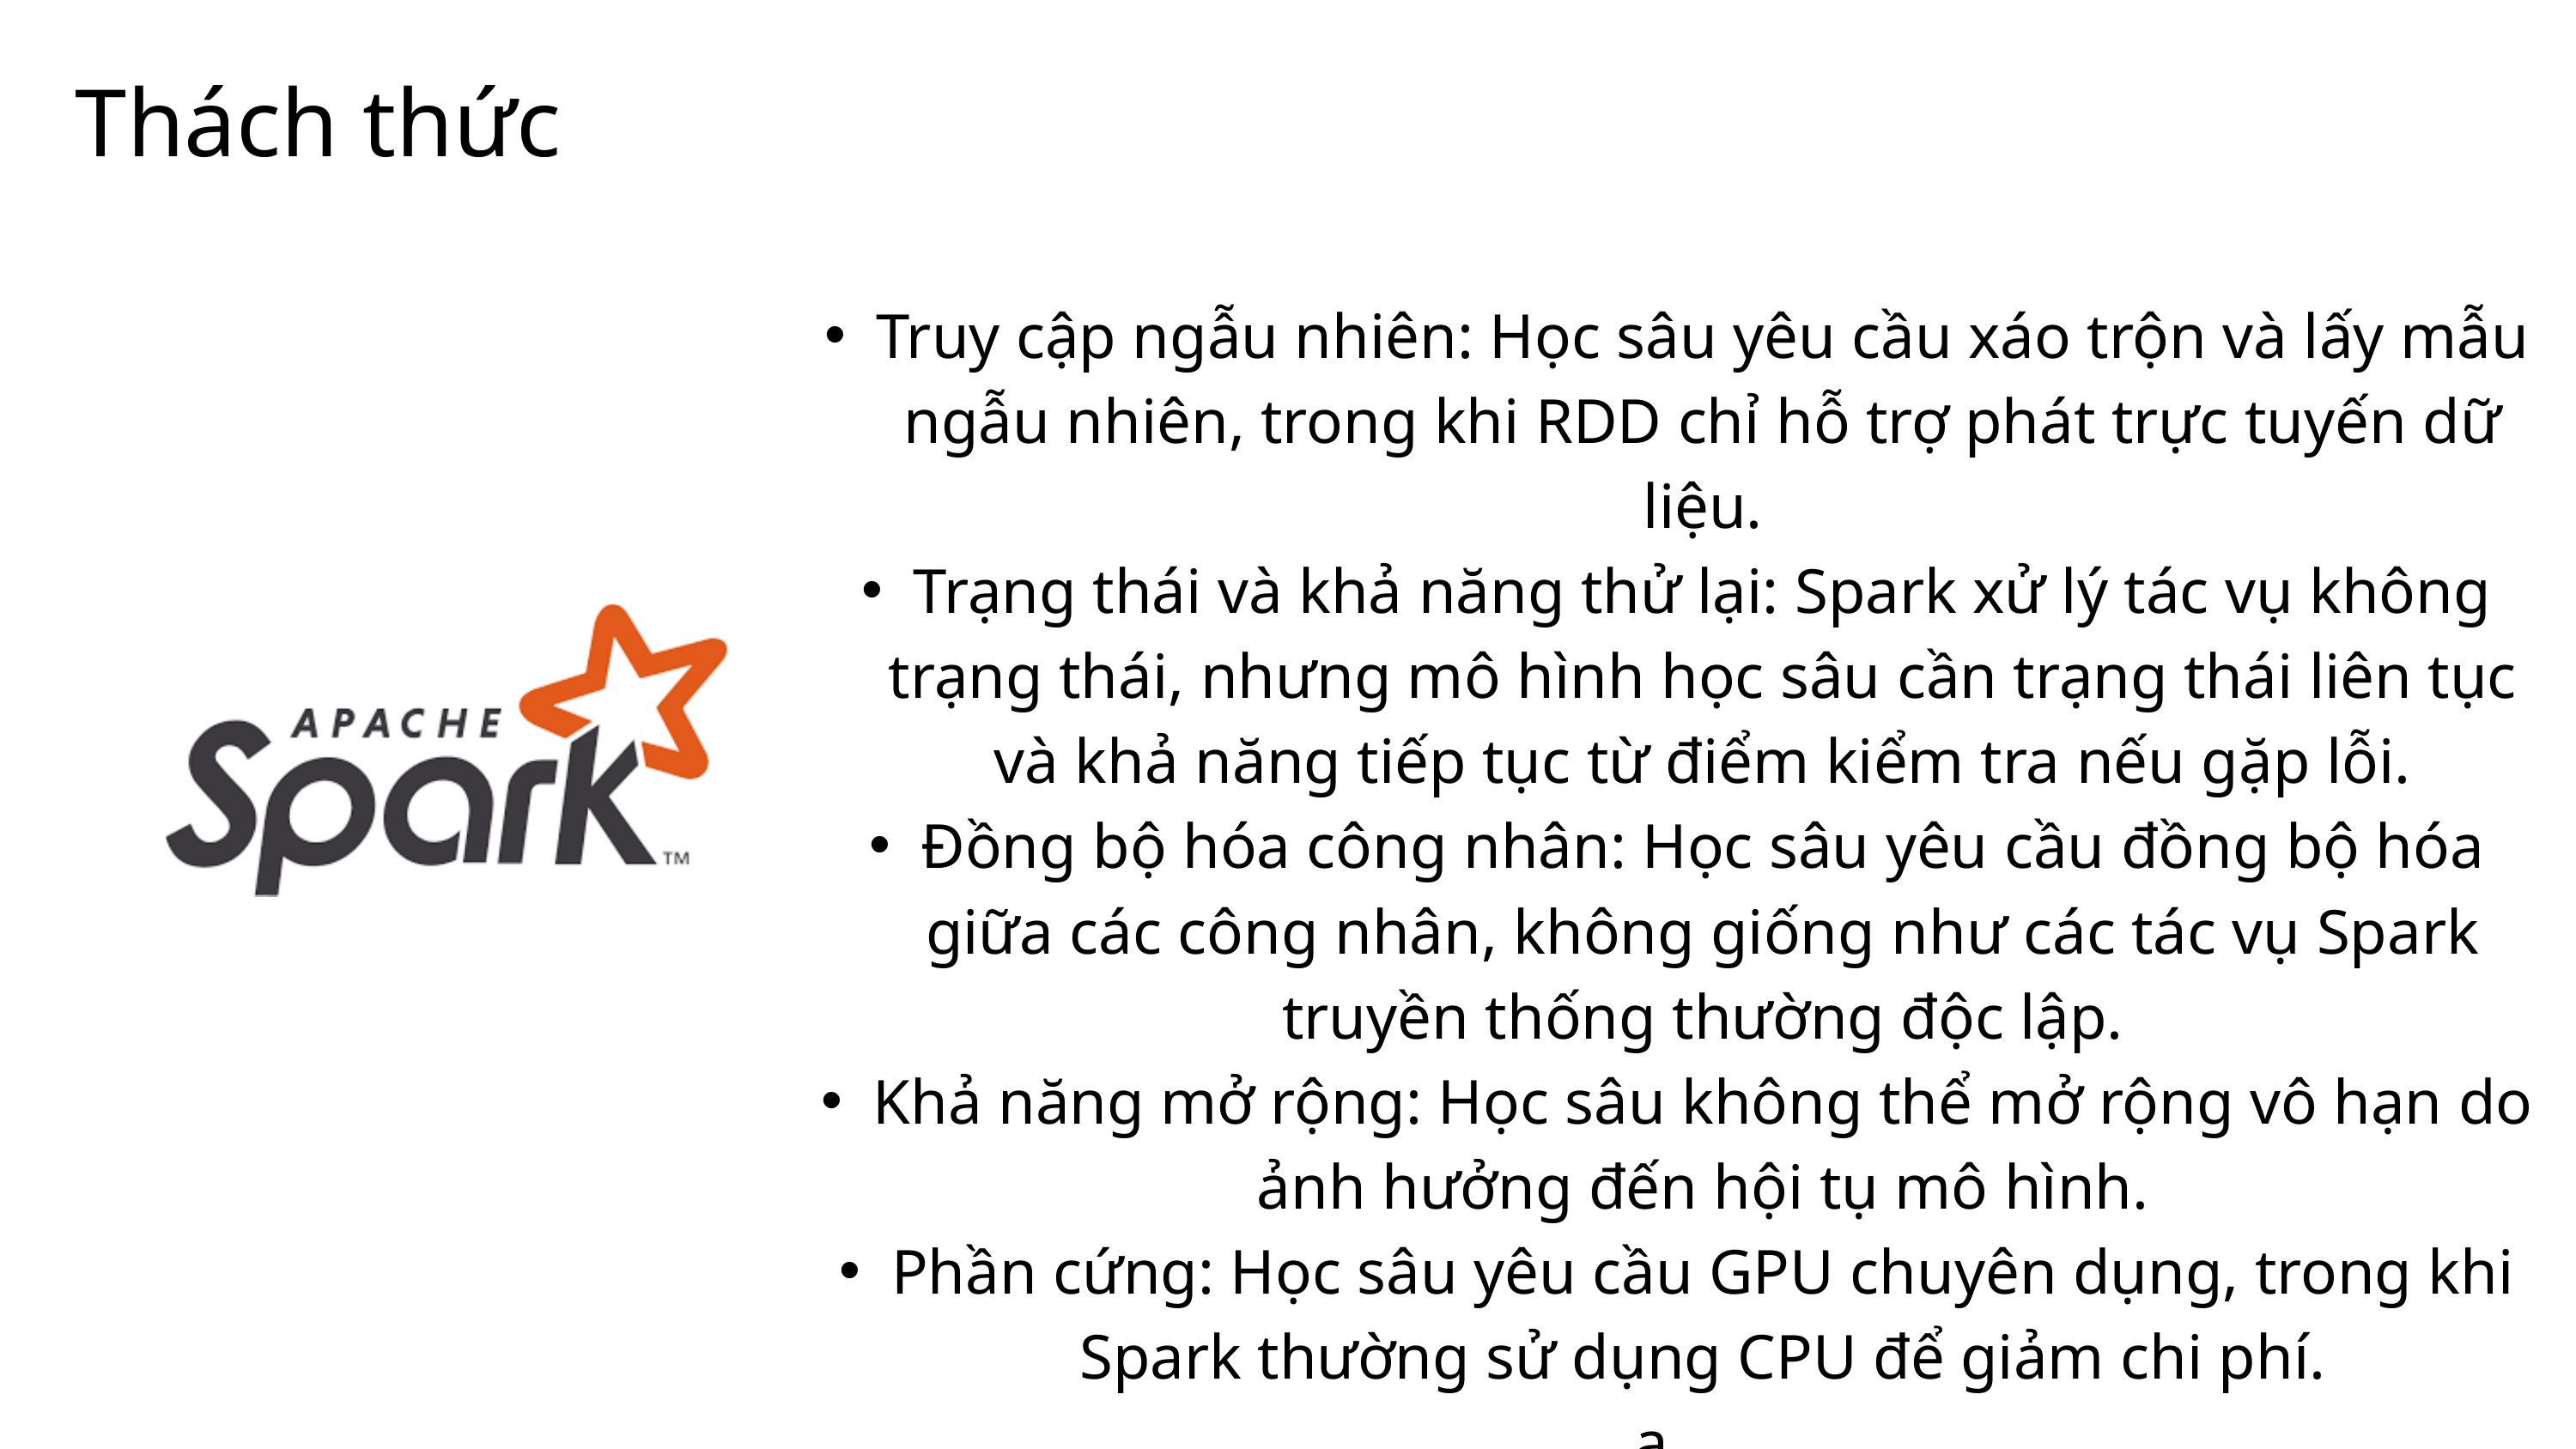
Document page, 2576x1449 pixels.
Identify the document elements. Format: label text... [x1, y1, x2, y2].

text_box Truy cập ngẫu nhiên: Học sâu yêu cầu xáo trộn và lấy mẫu ngẫu nhiên, trong khi RDD chỉ hỗ trợ phát trực tuyến dữ liệu. Trạng thái và khả năng thử lại: Spark xử lý tác vụ không trạng thái, nhưng mô hình học sâu cần trạng thái liên tục và khả năng tiếp tục từ điểm kiểm tra nếu gặp lỗi. Đồng bộ hóa công nhân: Học sâu yêu cầu đồng bộ hóa giữa các công nhân, không giống như các tác vụ Spark truyền thống thường độc lập. Khả năng mở rộng: Học sâu không thể mở rộng vô hạn do ảnh hưởng đến hội tụ mô hình. Phần cứng: Học sâu yêu cầu GPU chuyên dụng, trong khi Spark thường sử dụng CPU để giảm chi phí. a [763, 284, 2539, 1449]
text_box [166, 604, 729, 897]
text_box Thách thức [36, 45, 602, 176]
